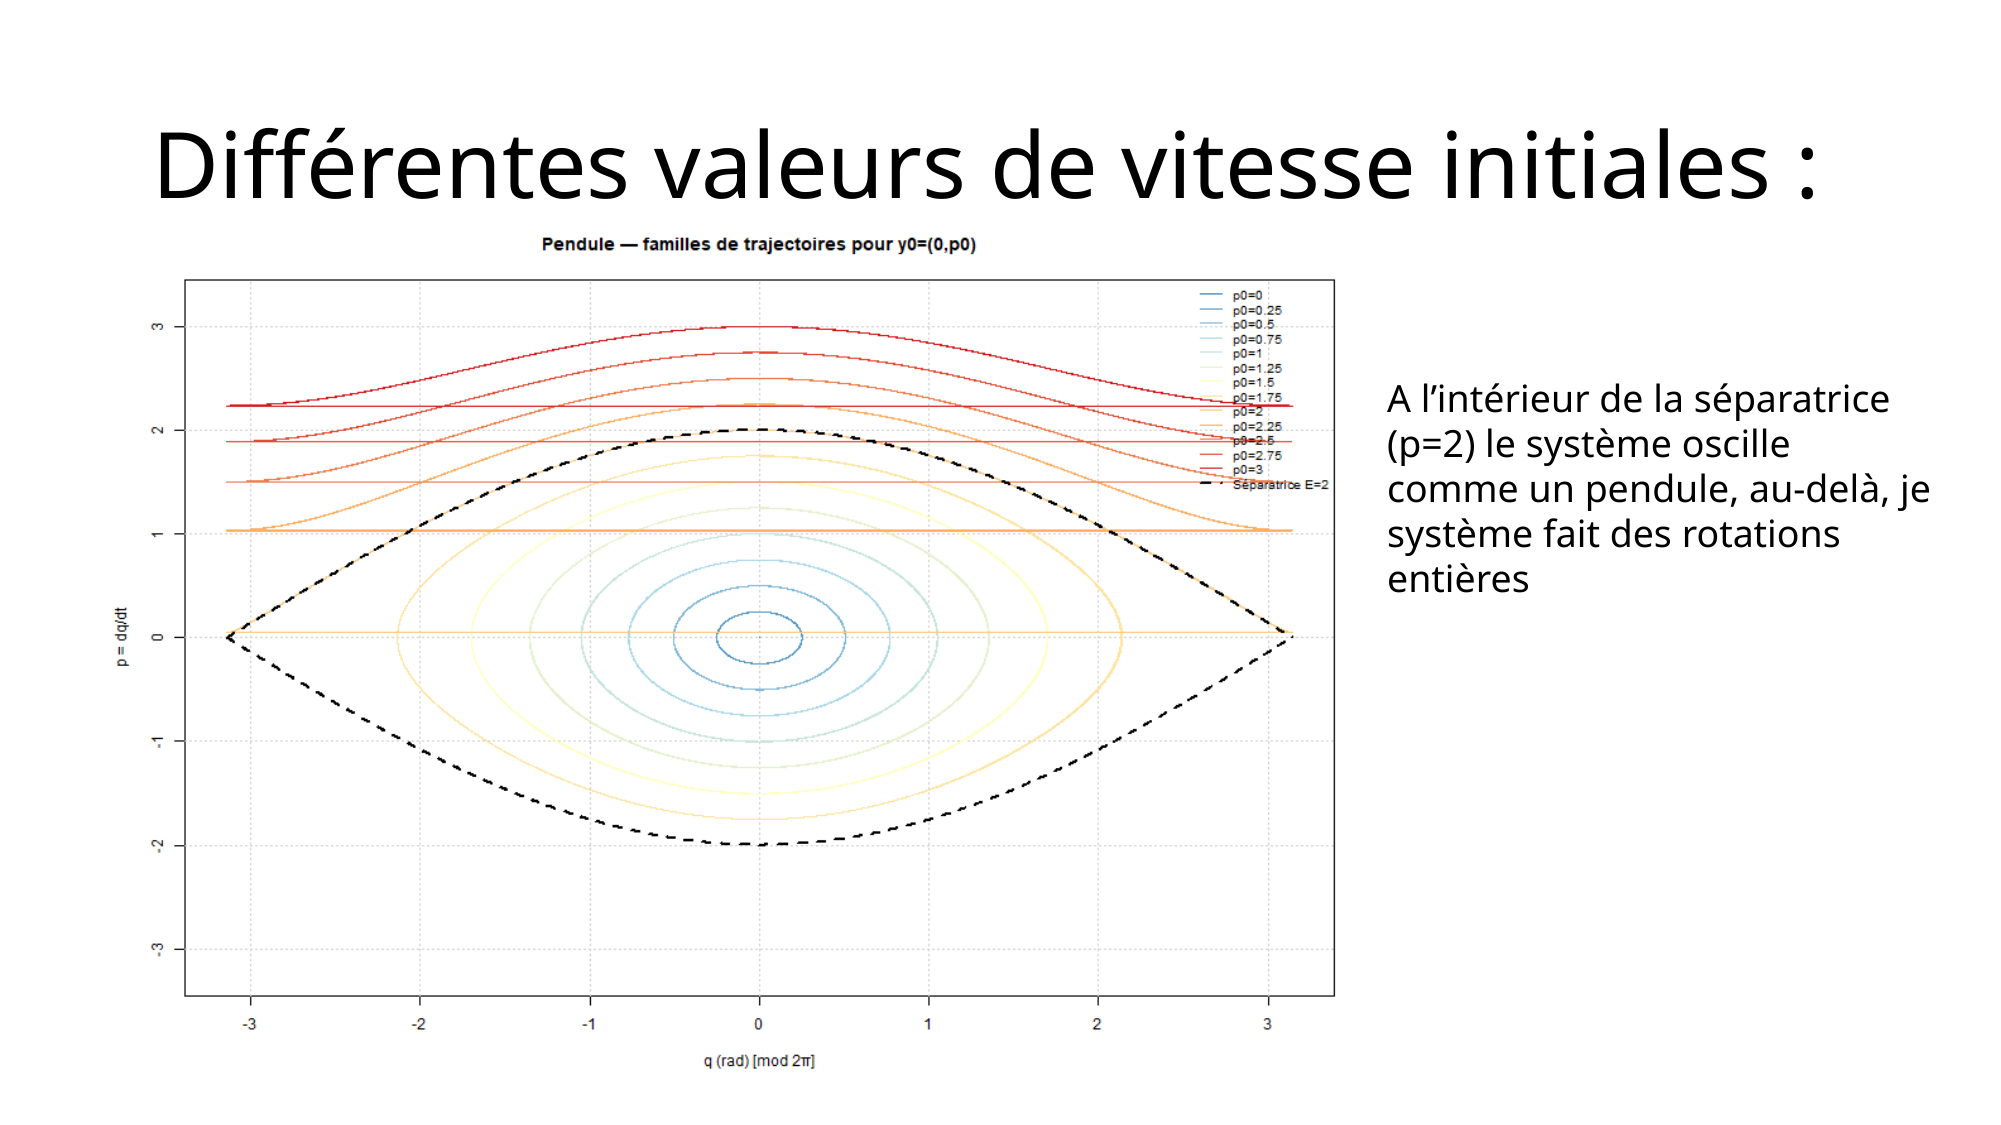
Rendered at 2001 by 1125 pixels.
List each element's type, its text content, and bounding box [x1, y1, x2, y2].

text_box A l’intérieur de la séparatrice (p=2) le système oscille comme un pendule, au-delà, je système fait des rotations entières [1373, 367, 1947, 608]
picture [109, 204, 1373, 1090]
title Différentes valeurs de vitesse initiales : [137, 59, 1863, 278]
